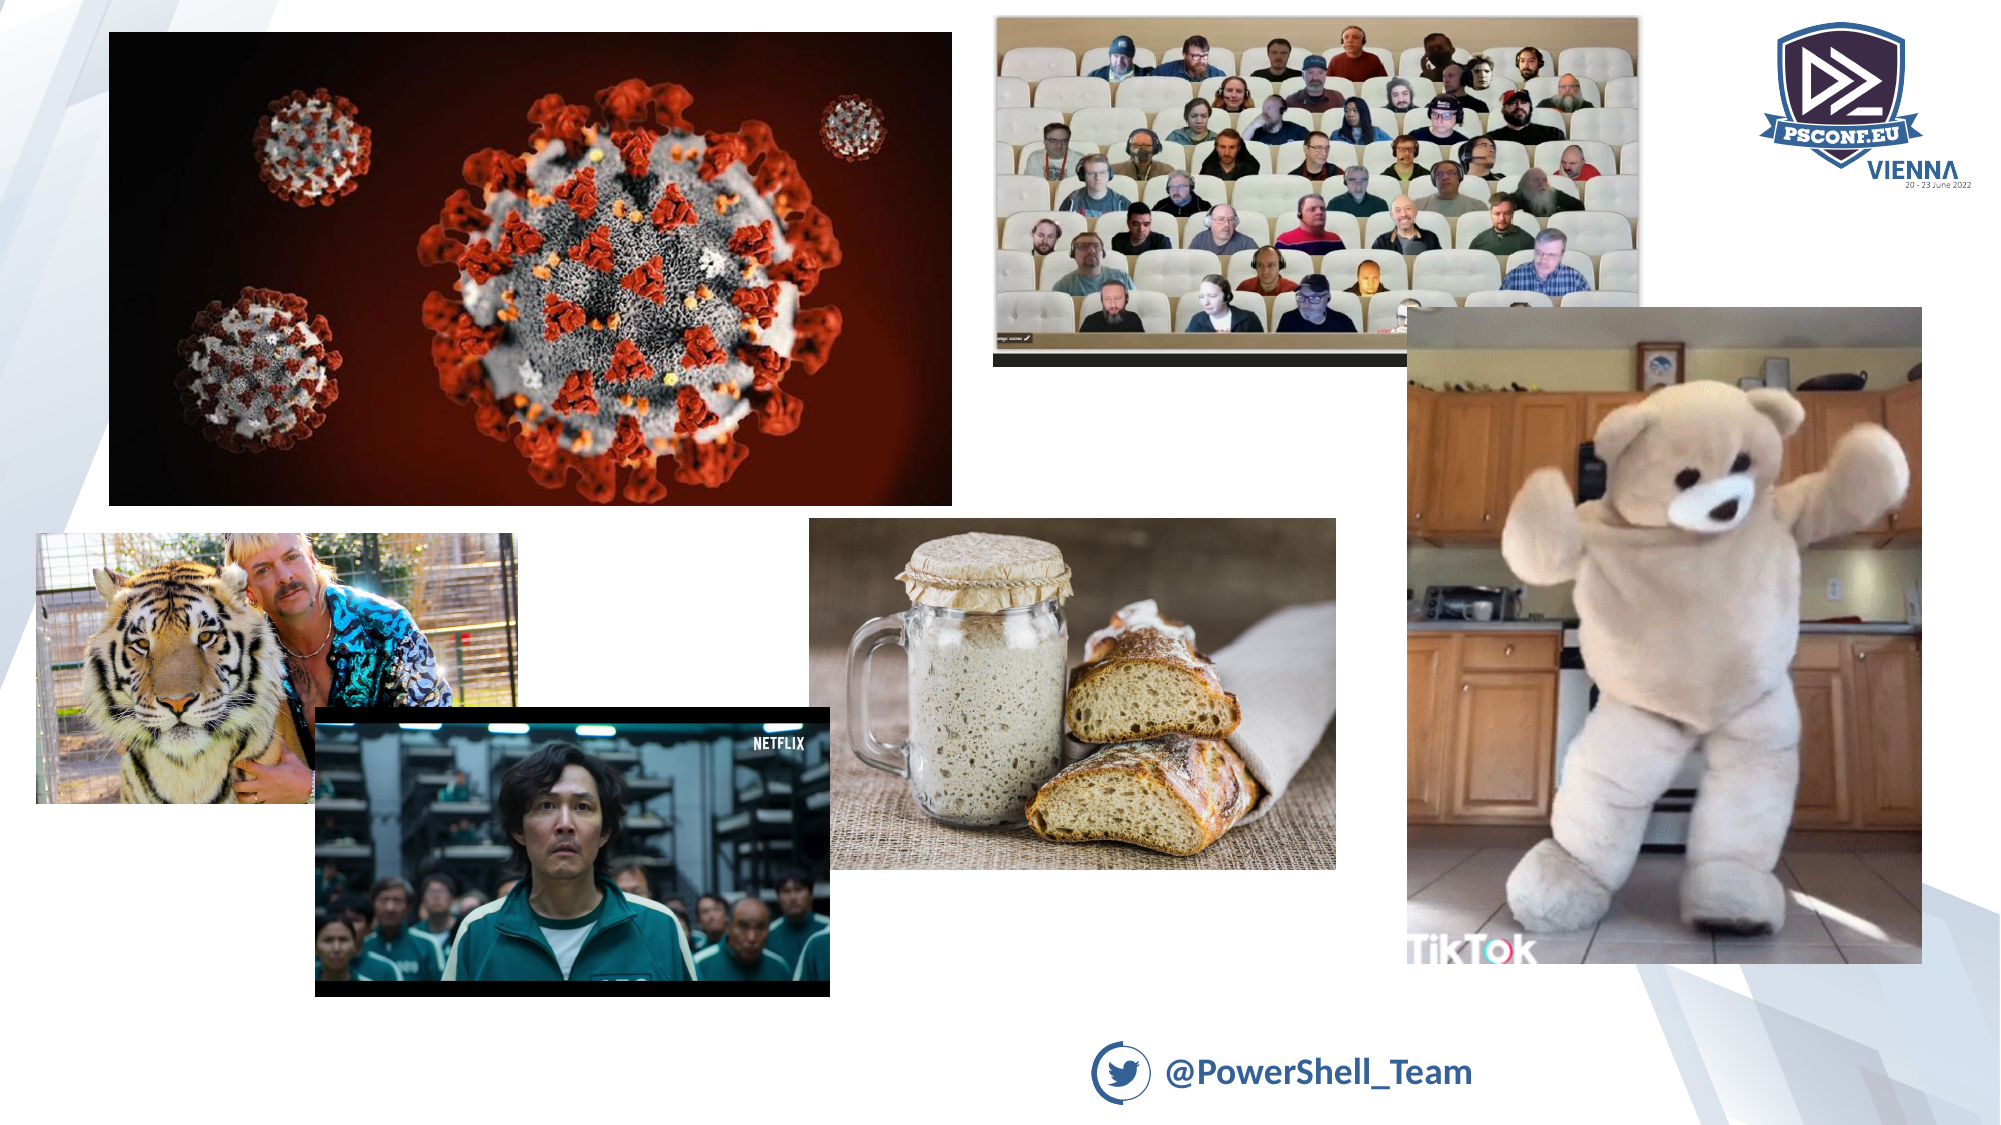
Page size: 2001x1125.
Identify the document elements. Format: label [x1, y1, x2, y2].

picture [0, 0, 2000, 1125]
list [1407, 307, 1922, 964]
